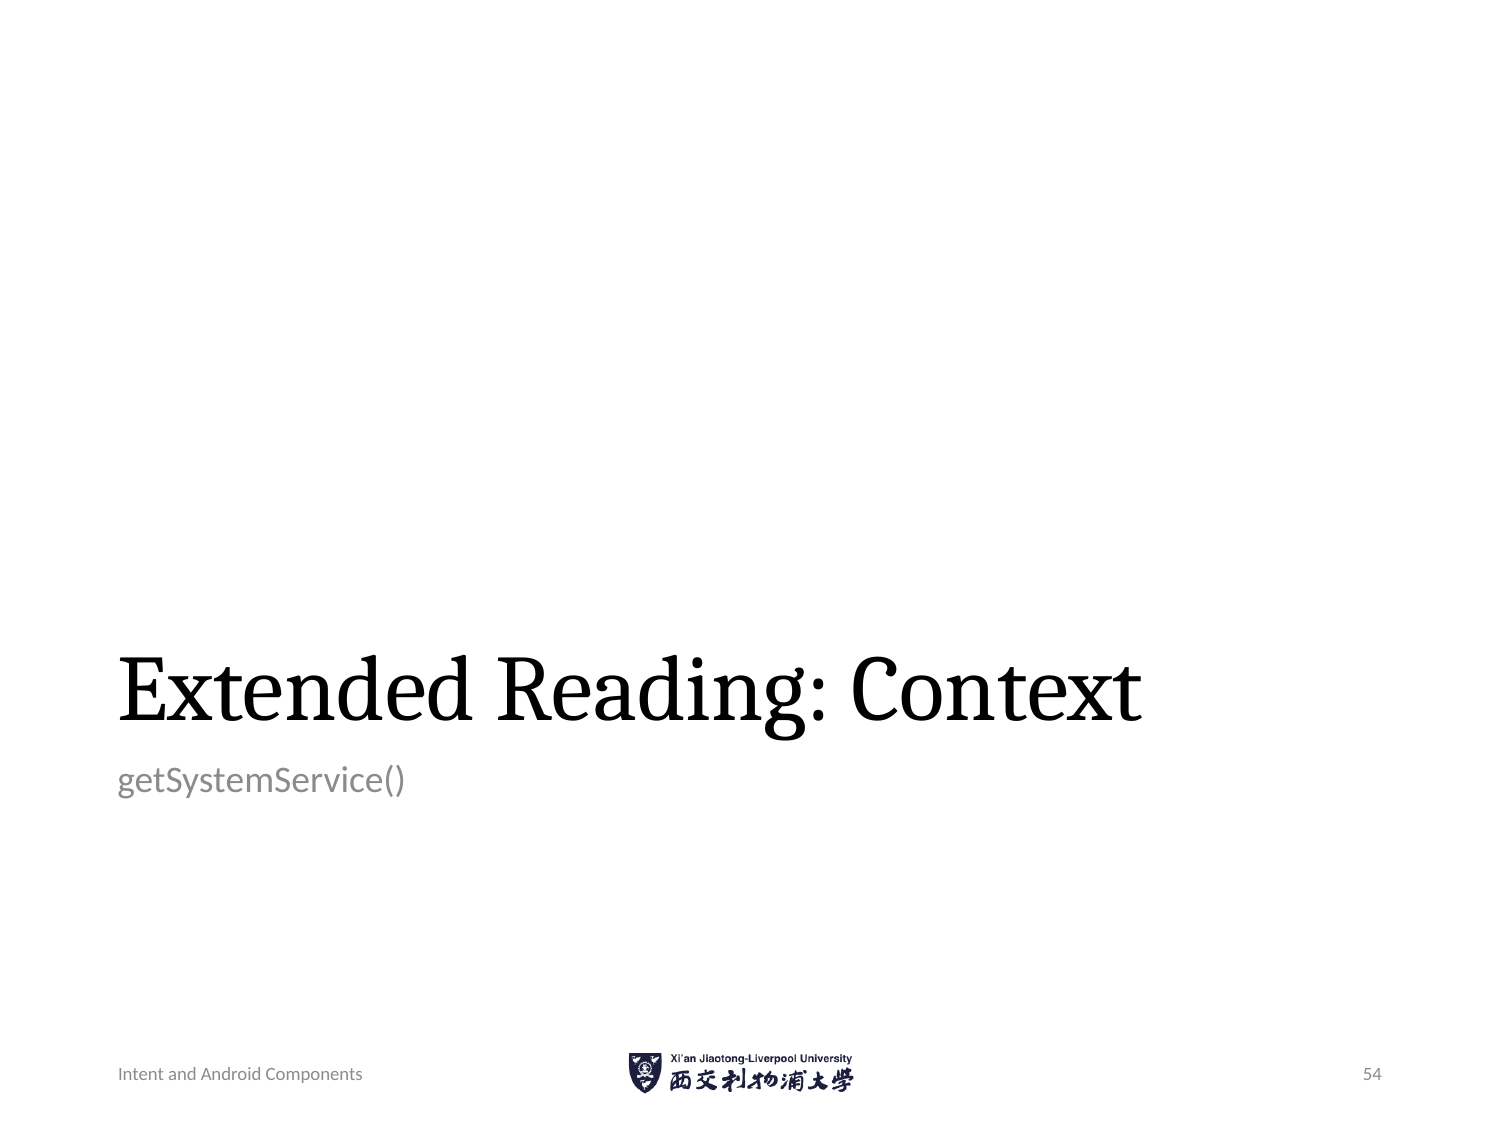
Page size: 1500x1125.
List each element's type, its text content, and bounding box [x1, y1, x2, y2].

slide_number Intent and Android Components [103, 1042, 441, 1103]
title Extended Reading: Context [102, 280, 1397, 749]
picture [625, 1049, 857, 1096]
list getSystemService() [102, 752, 1397, 999]
slide_number 54 [1059, 1042, 1397, 1103]
